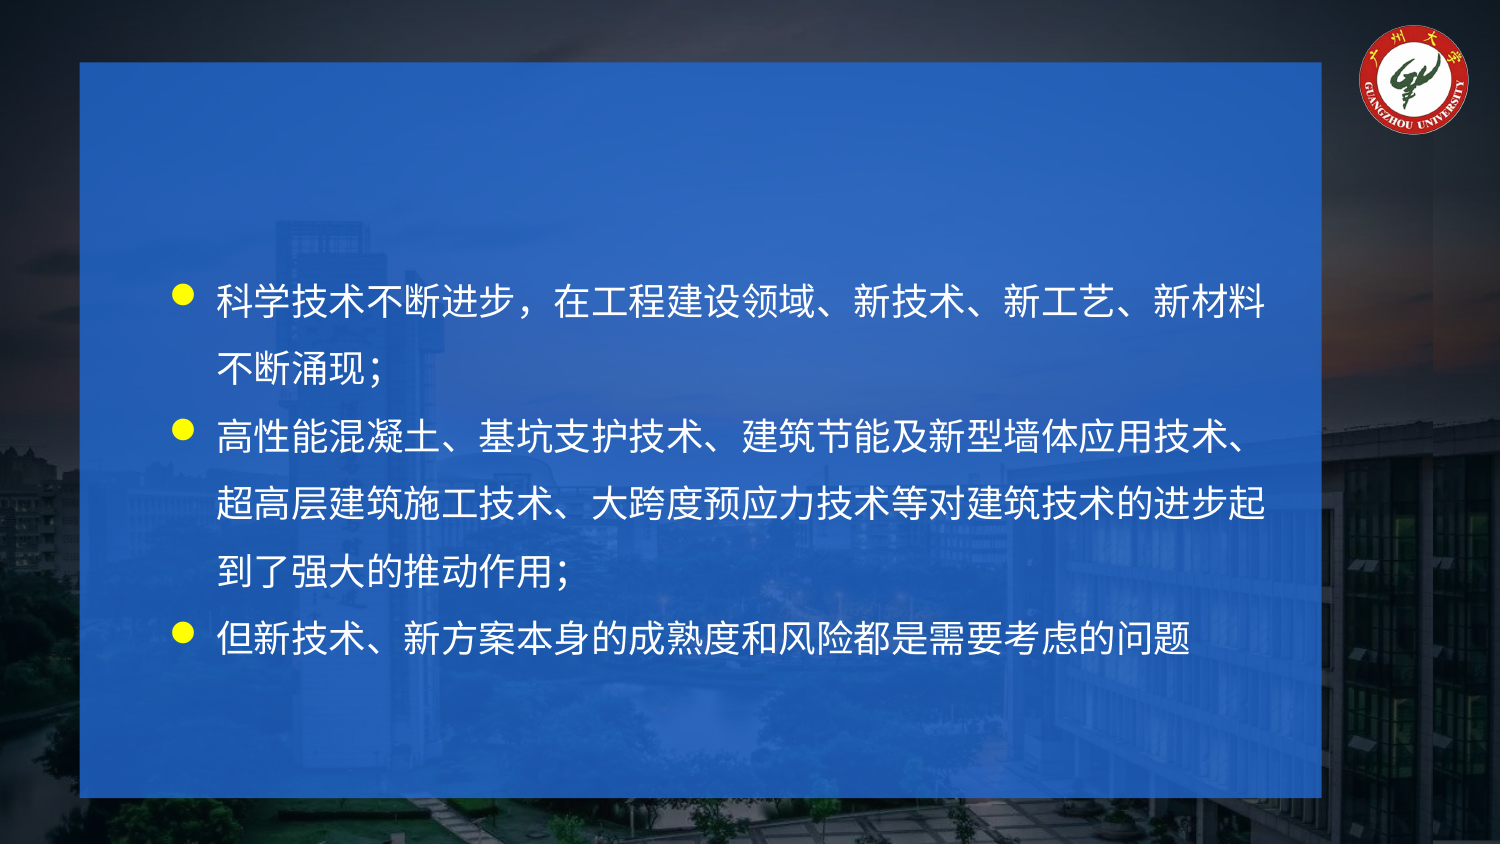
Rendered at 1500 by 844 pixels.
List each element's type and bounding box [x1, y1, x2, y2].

text_box [0, 0, 1500, 844]
picture [1356, 23, 1470, 136]
